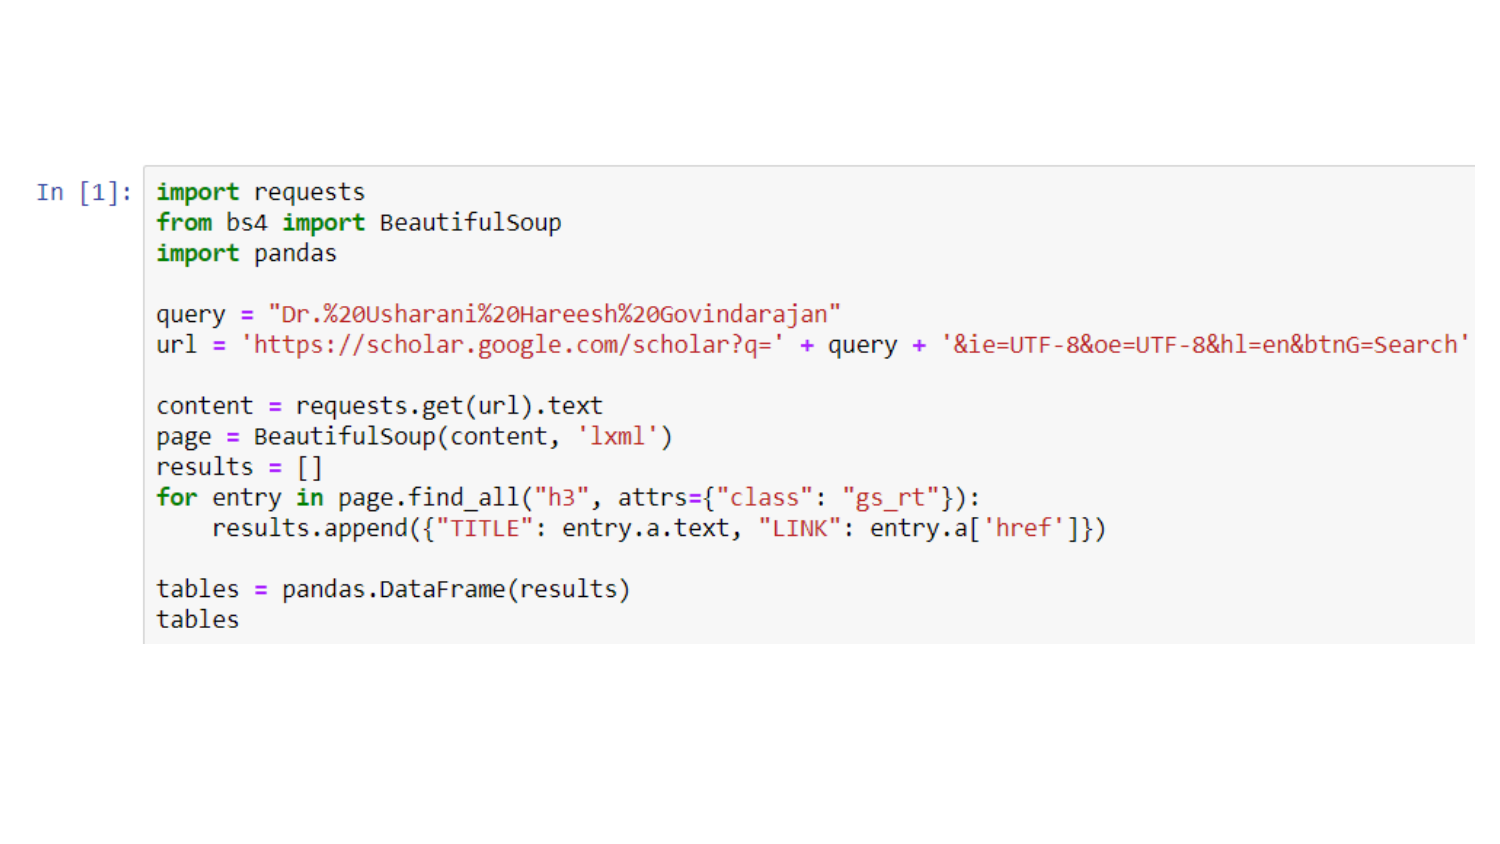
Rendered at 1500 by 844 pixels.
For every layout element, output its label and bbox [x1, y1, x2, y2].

picture [24, 160, 1476, 645]
